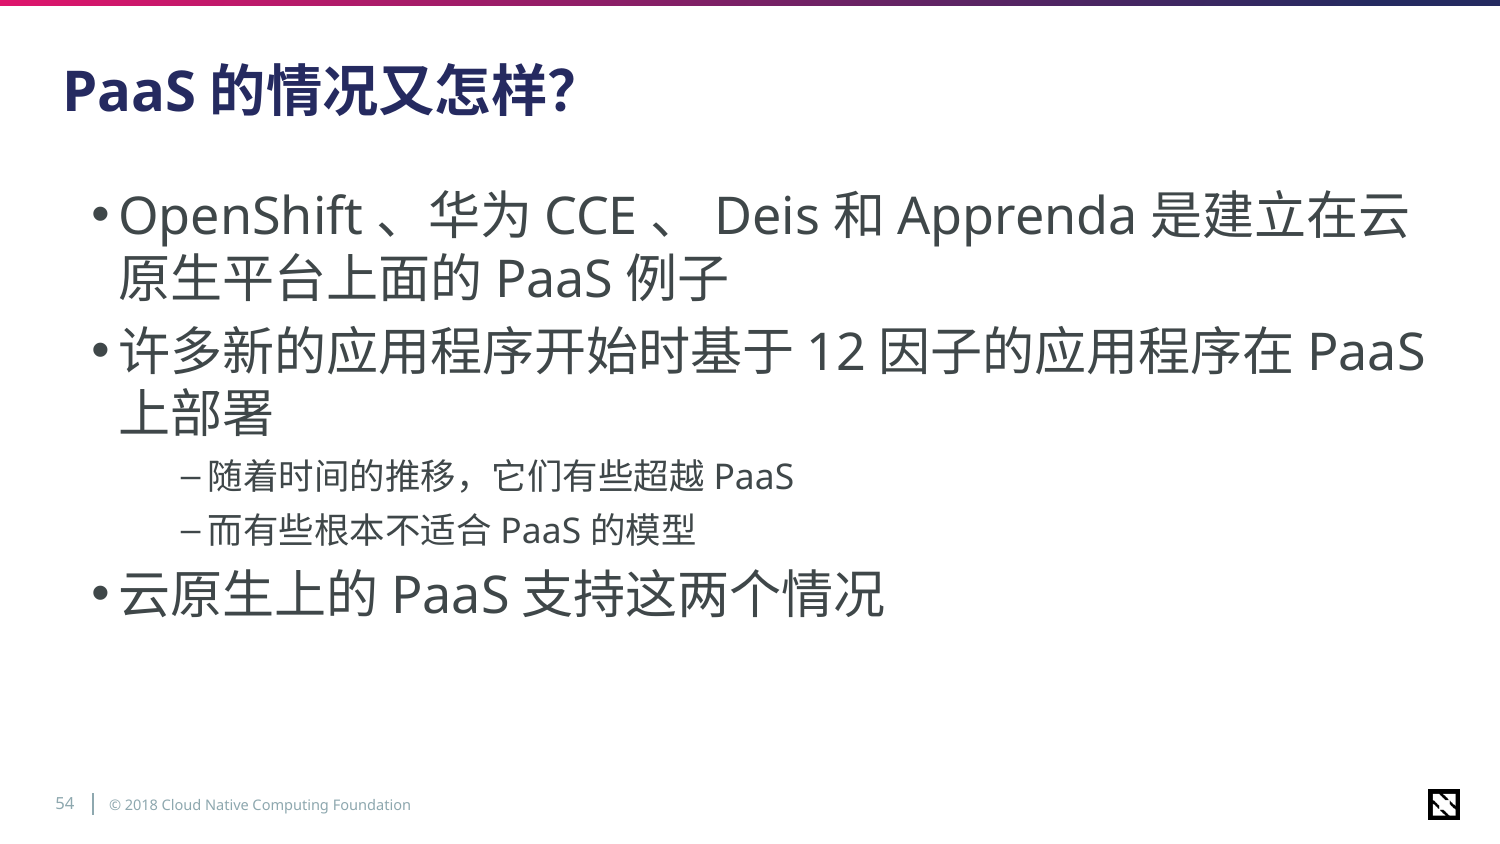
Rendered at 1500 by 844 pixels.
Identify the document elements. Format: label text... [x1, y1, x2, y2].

title PaaS的情况又怎样？ [42, 52, 1458, 126]
list OpenShift、华为CCE、Deis和Apprenda是建立在云原生平台上面的PaaS例子 许多新的应用程序开始时基于12因子的应用程序在PaaS上部署 随着时间的推移，它们有些超越PaaS 而有些根本不适合PaaS的模型 云原生上的PaaS支持这两个情况 [42, 162, 1458, 756]
picture [1428, 789, 1460, 820]
